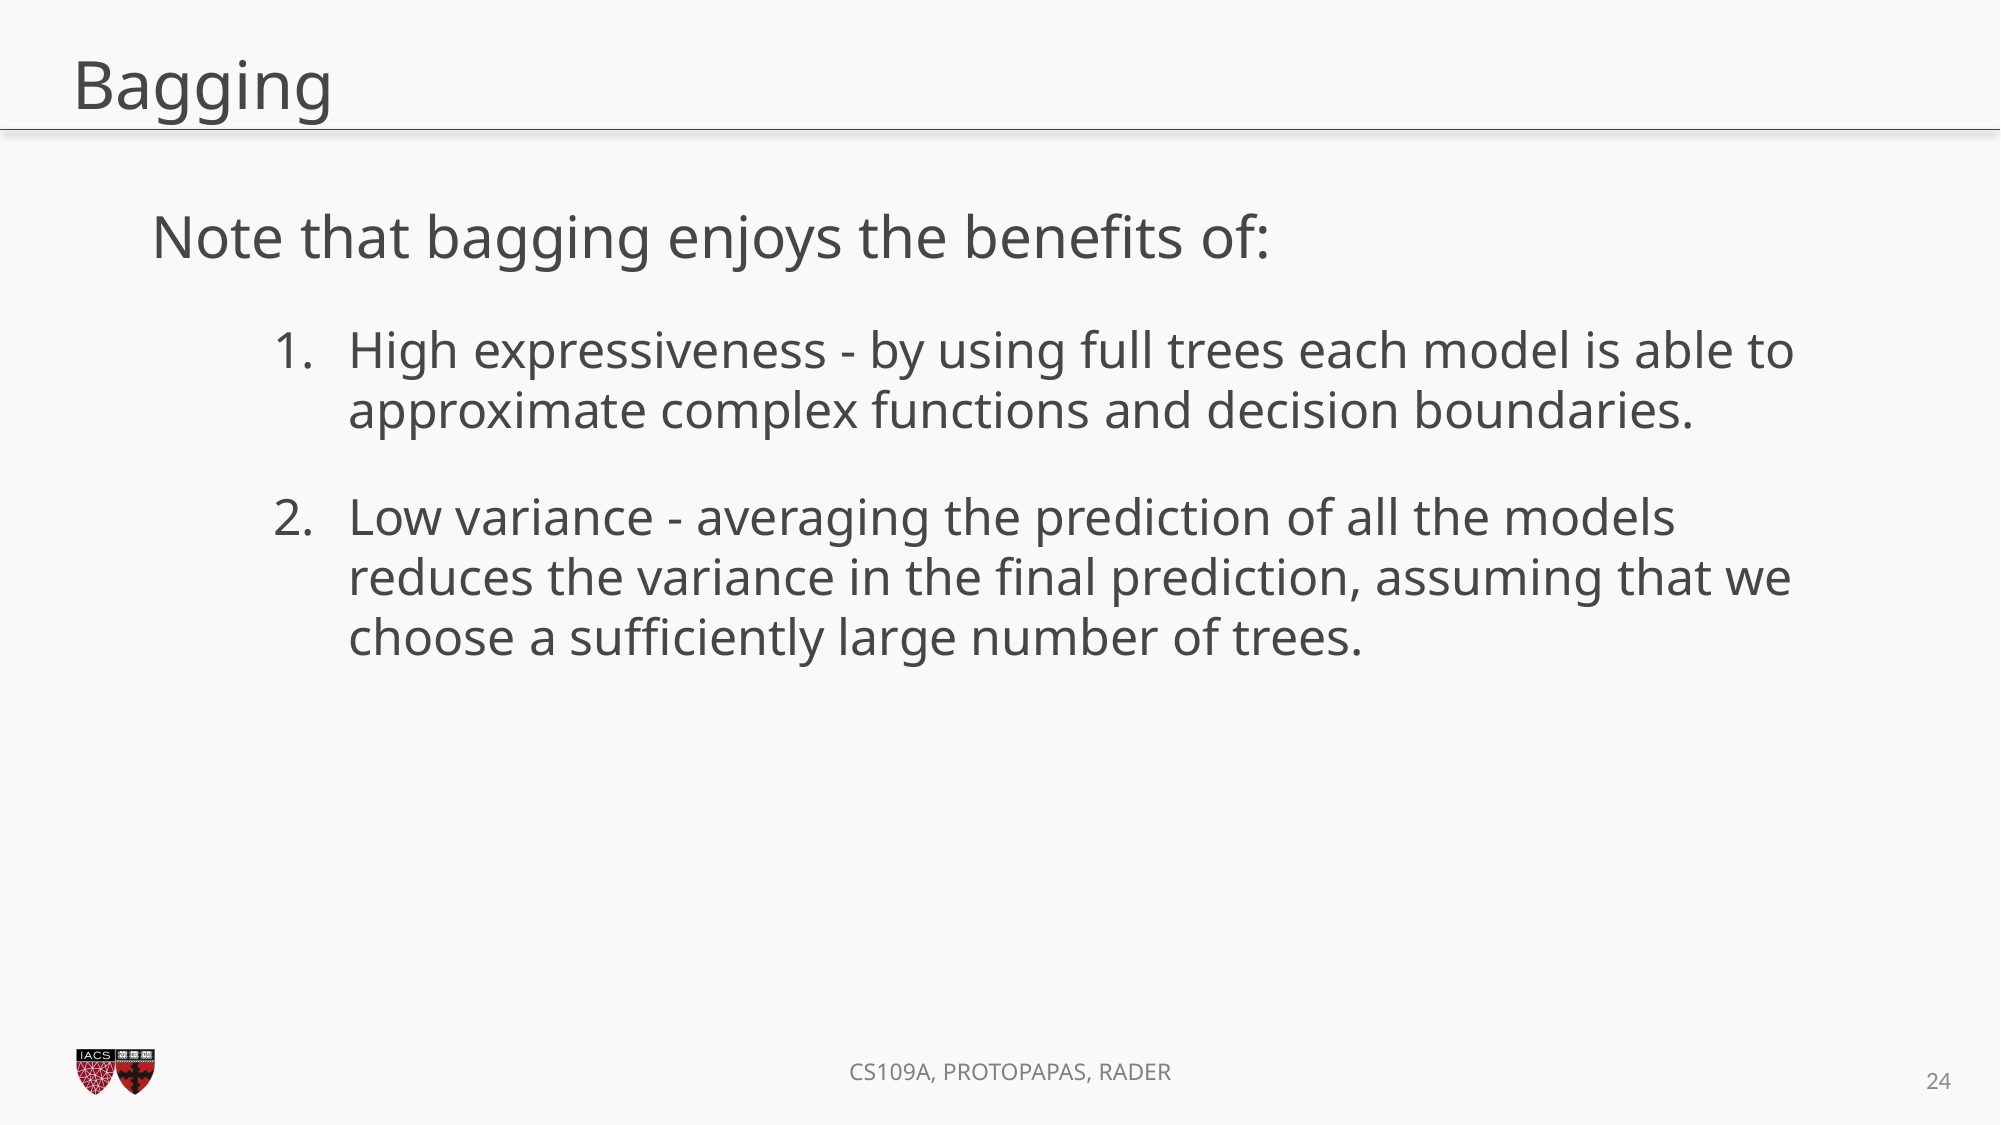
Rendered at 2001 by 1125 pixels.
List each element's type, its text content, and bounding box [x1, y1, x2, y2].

title Bagging [57, 35, 1943, 162]
slide_number 24 [1500, 1050, 1967, 1110]
picture [75, 1049, 155, 1095]
list Note that bagging enjoys the benefits of: High expressiveness - by using full trees each model is able to approximate complex functions and decision boundaries. Low variance - averaging the prediction of all the models reduces the variance in the final prediction, assuming that we choose a sufficiently large number of trees. [136, 193, 1831, 540]
